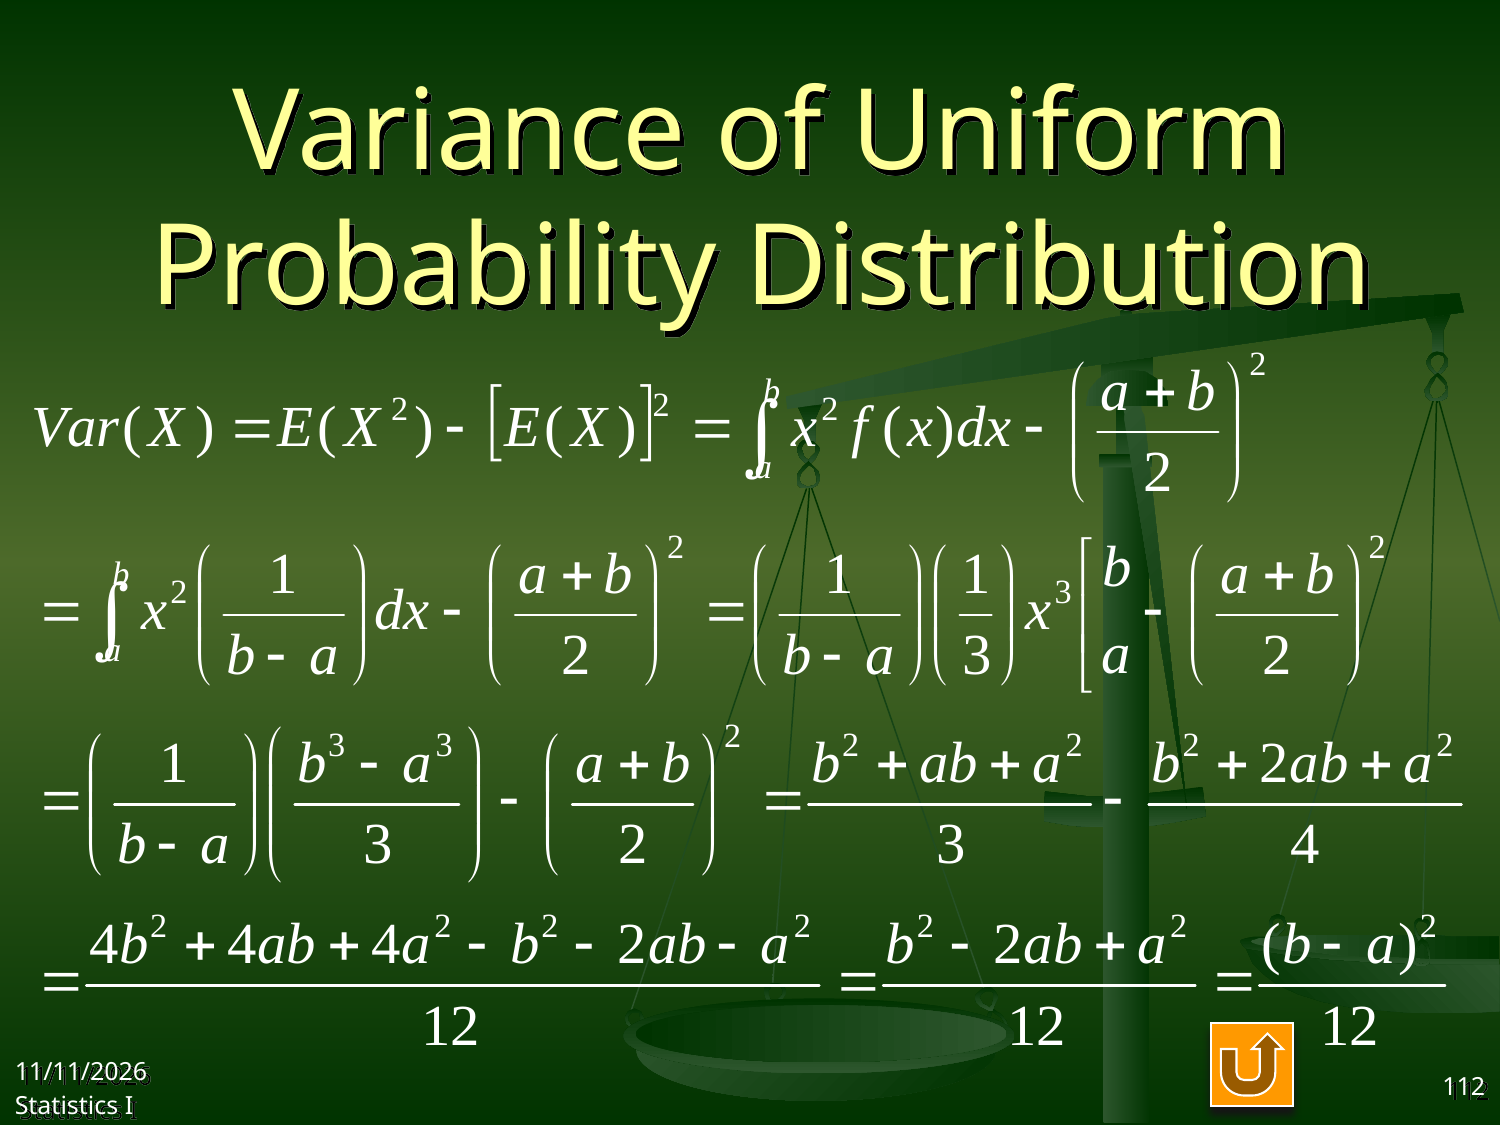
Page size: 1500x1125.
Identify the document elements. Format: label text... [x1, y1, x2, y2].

slide_number 112 [1149, 1049, 1500, 1125]
title Variance of Uniform Probability Distribution [88, 42, 1436, 336]
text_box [29, 338, 1474, 1057]
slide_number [0, 1049, 351, 1125]
